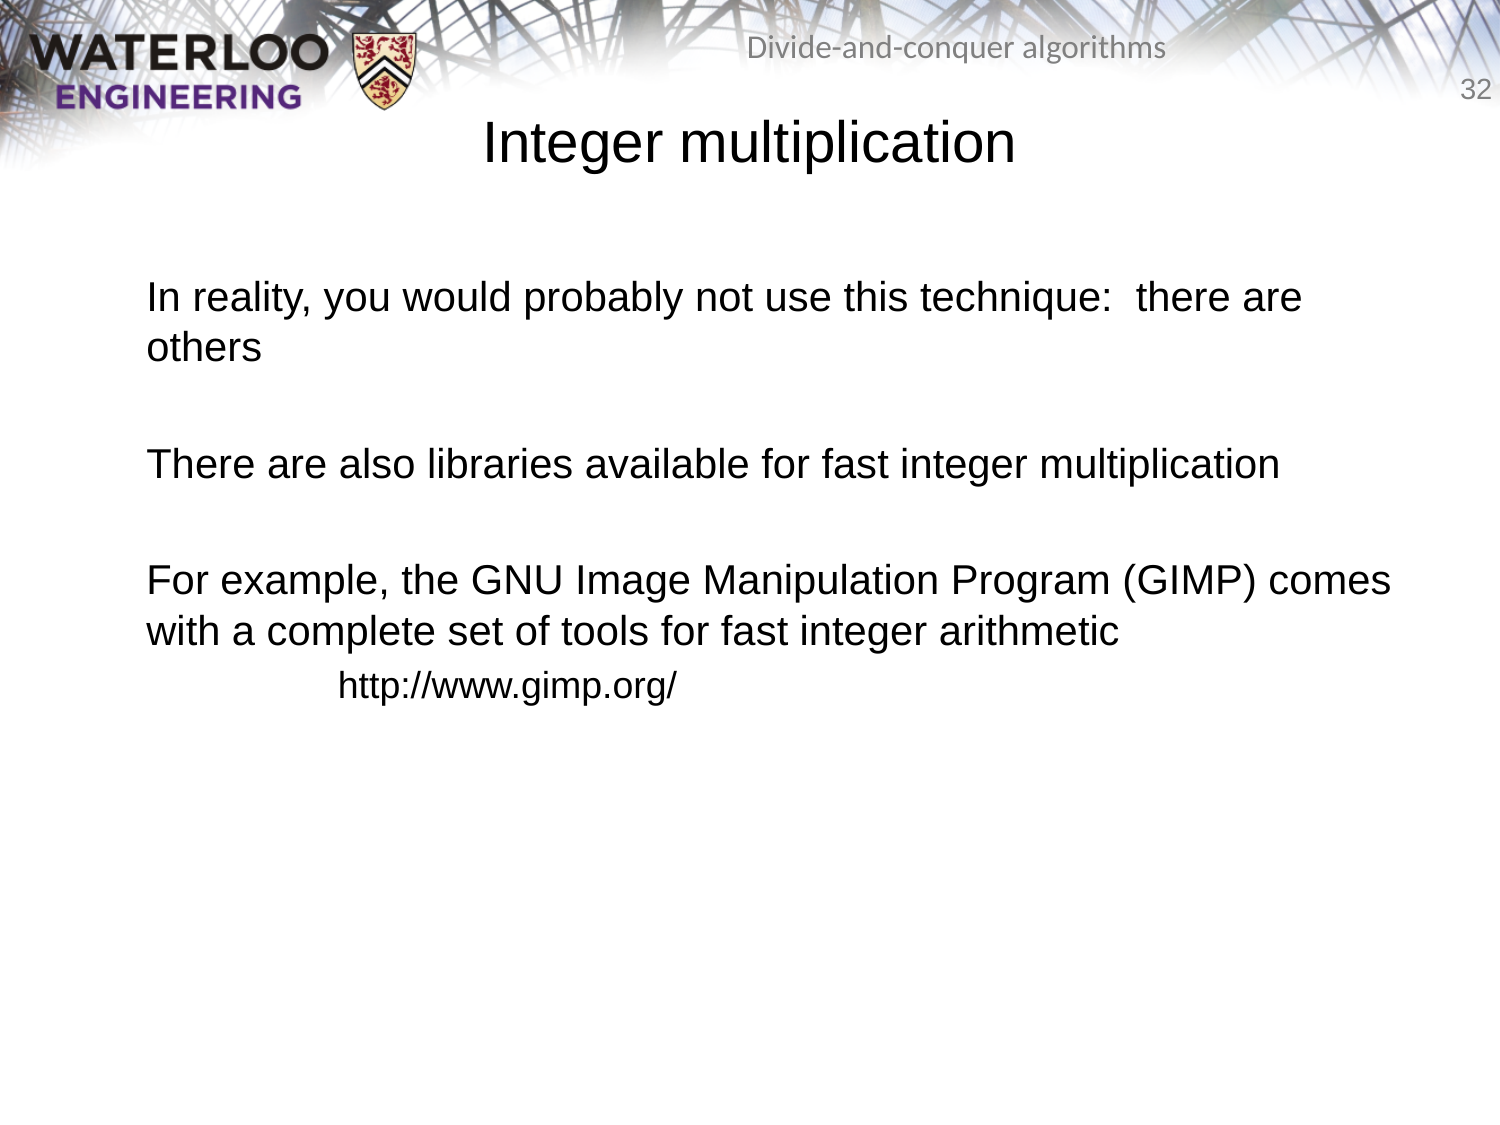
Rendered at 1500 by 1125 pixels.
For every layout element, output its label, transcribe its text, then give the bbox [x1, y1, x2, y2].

title Integer multiplication [74, 44, 1426, 233]
list In reality, you would probably not use this technique: there are others There are also libraries available for fast integer multiplication For example, the GNU Image Manipulation Program (GIMP) comes with a complete set of tools for fast integer arithmetic http://www.gimp.org/ [74, 262, 1426, 1006]
picture [0, 0, 1500, 1125]
